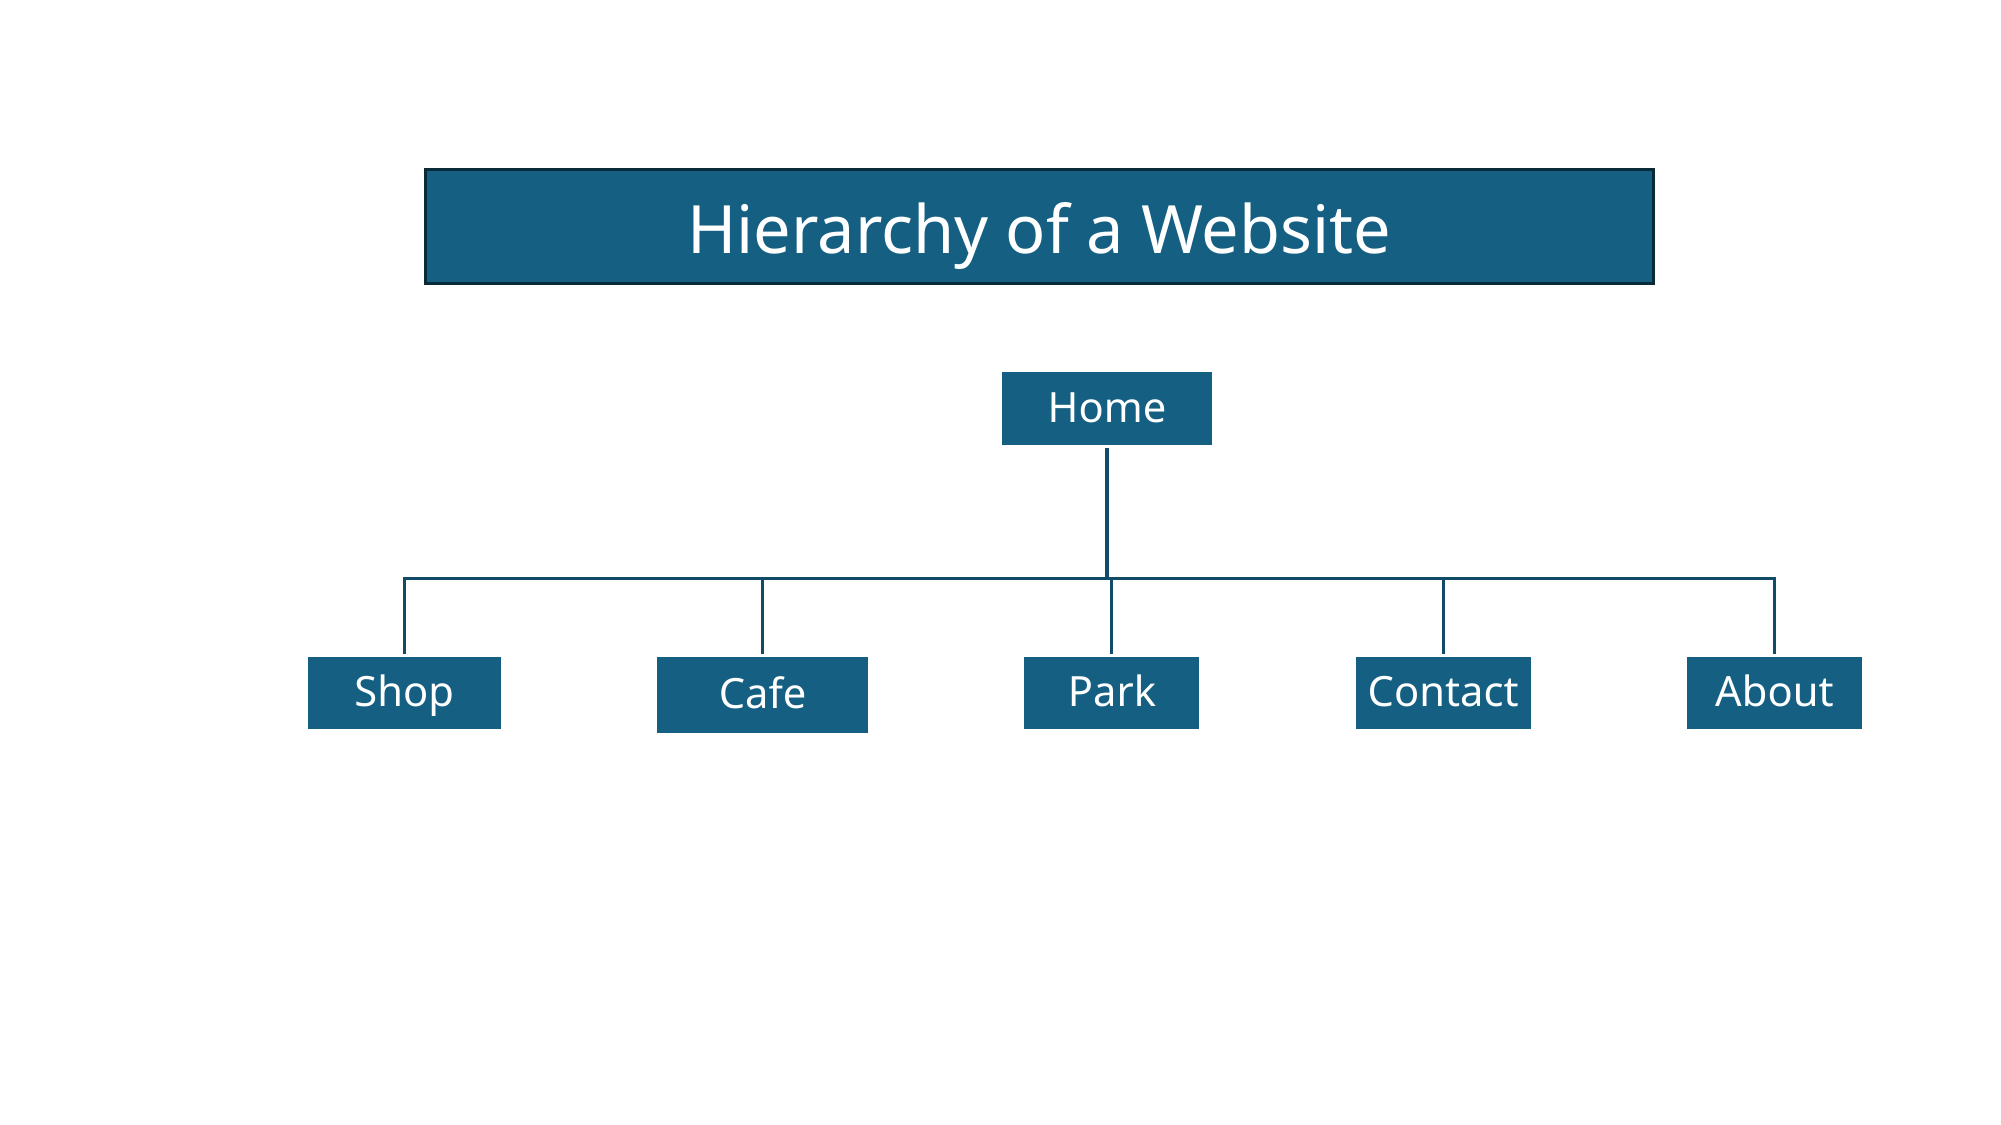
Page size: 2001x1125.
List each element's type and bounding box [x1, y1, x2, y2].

text_box [305, 135, 1865, 1026]
